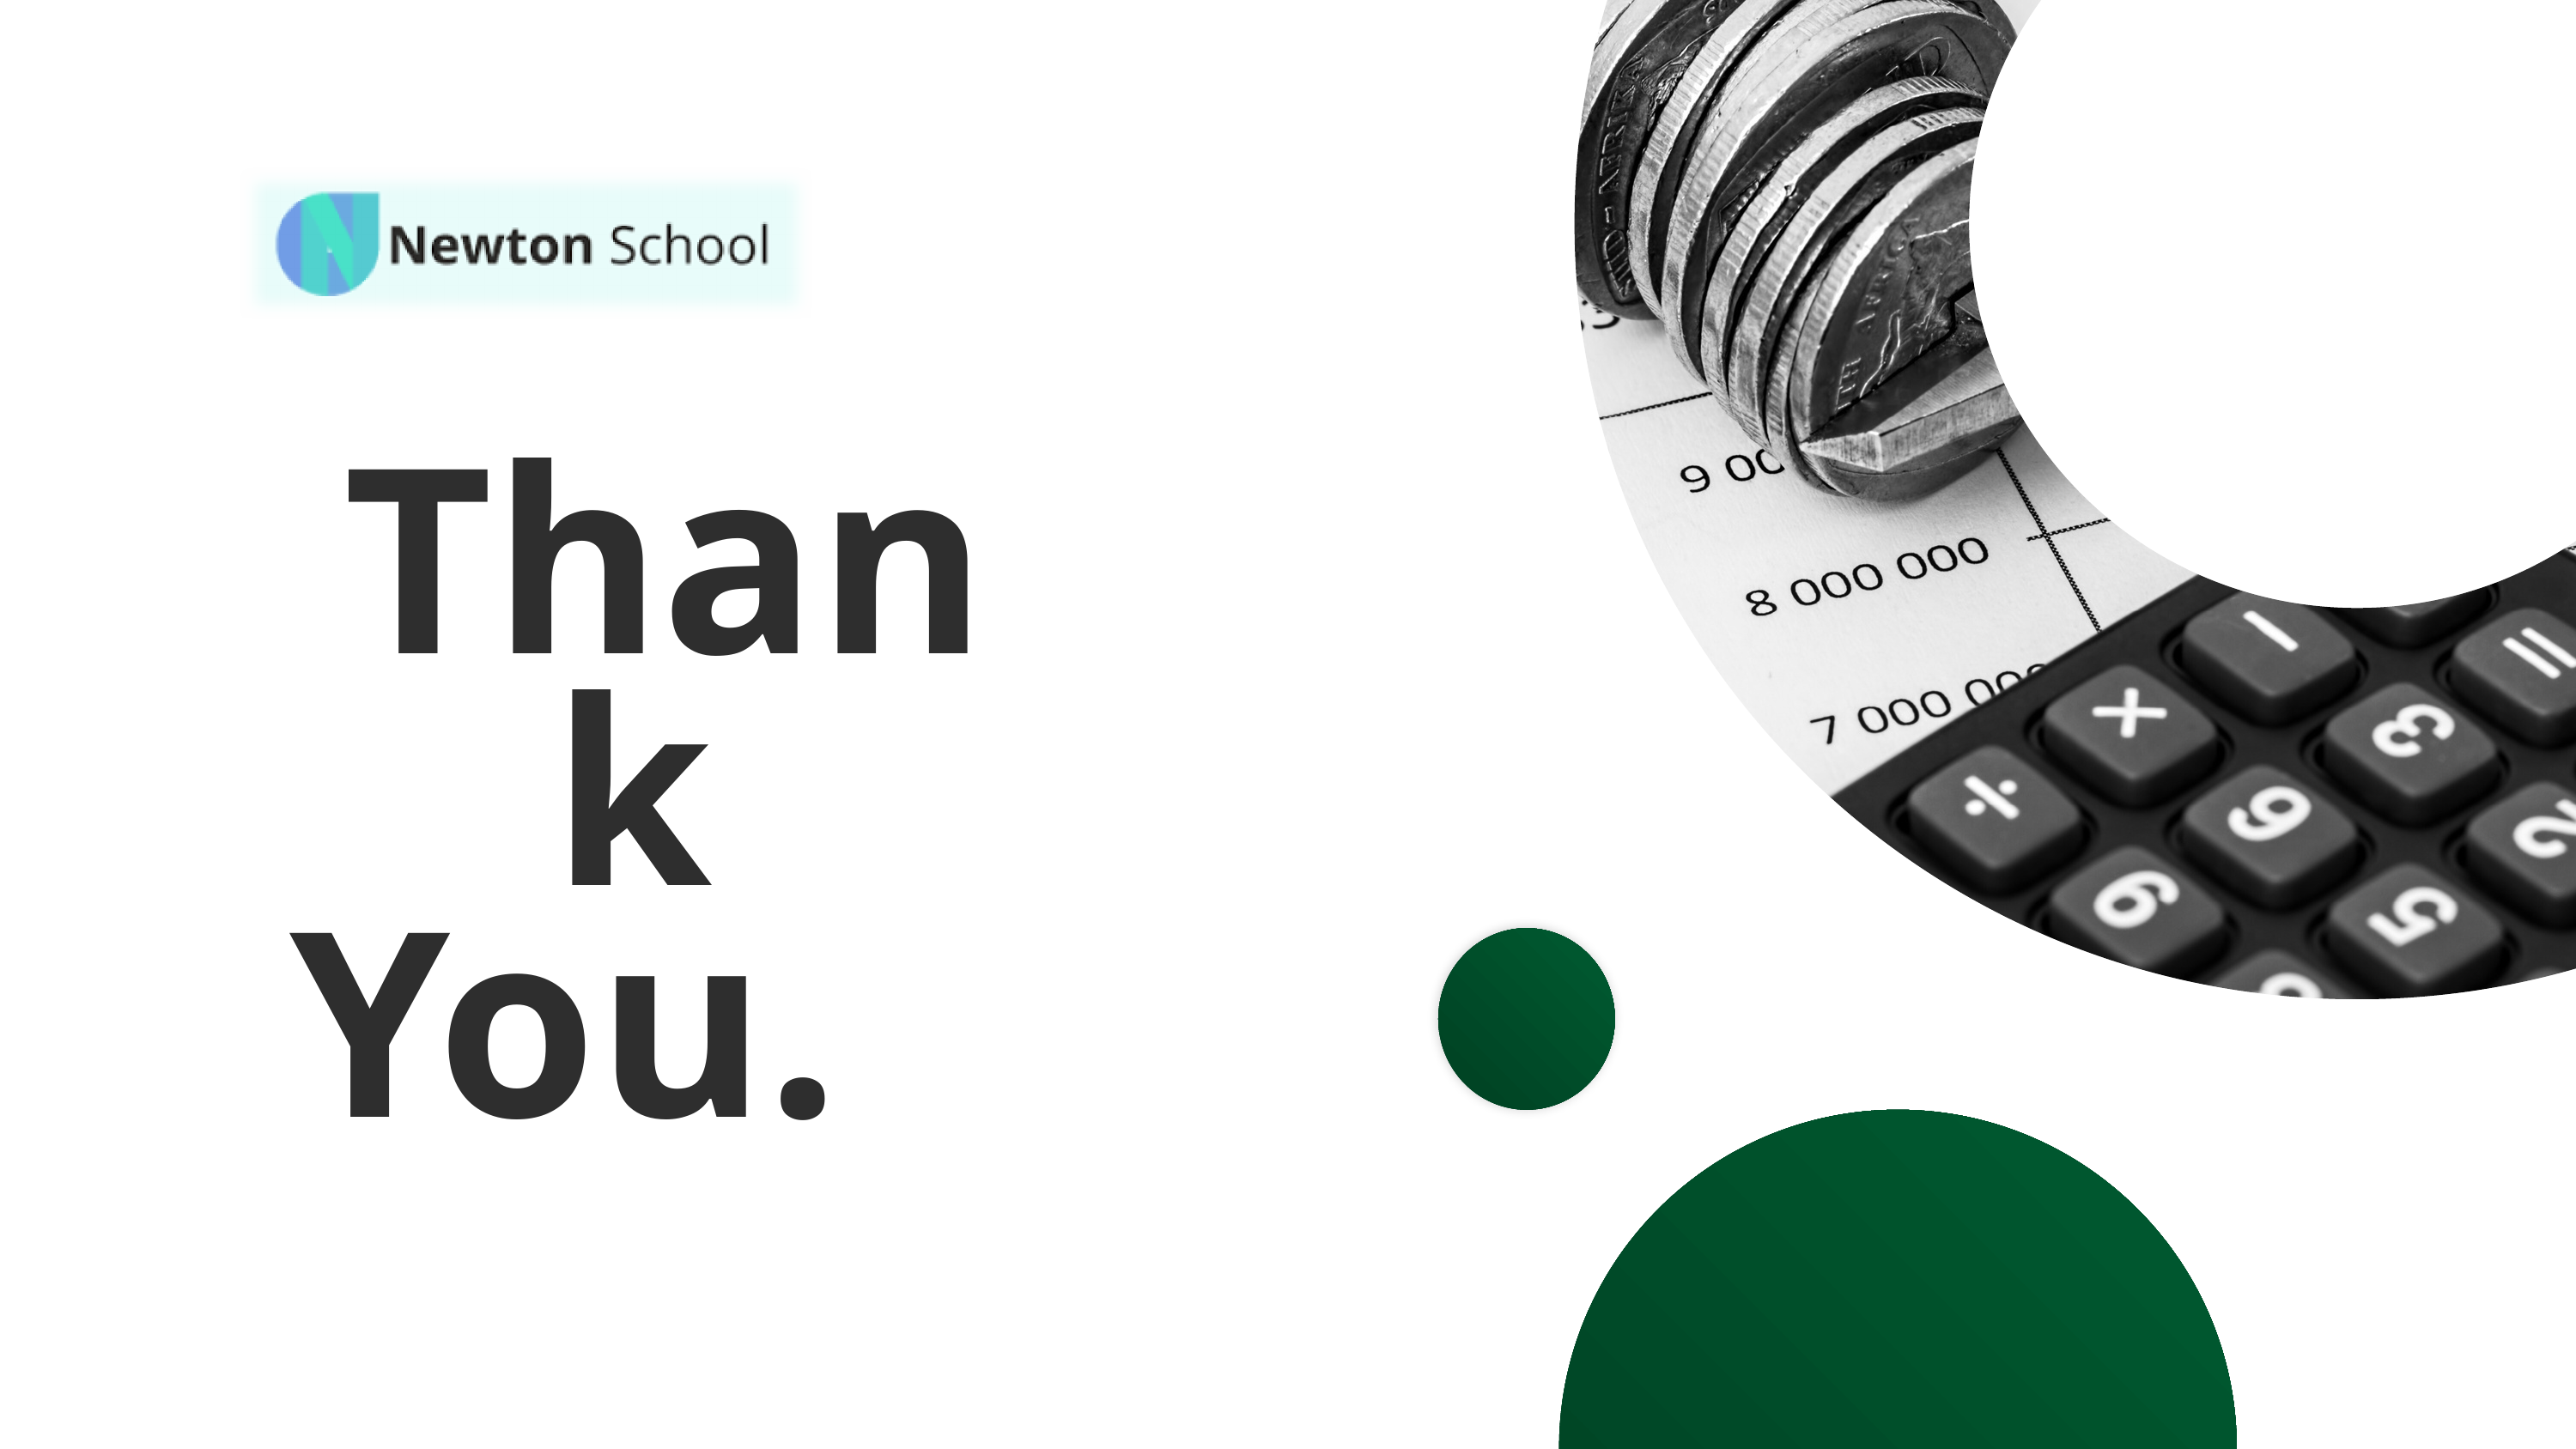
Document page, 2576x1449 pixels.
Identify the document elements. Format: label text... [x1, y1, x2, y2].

text_box [1437, 928, 1615, 1110]
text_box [1574, 0, 2576, 1000]
picture [240, 167, 813, 320]
text_box [1558, 1109, 2237, 1449]
text_box Thank You. [289, 473, 1042, 1169]
